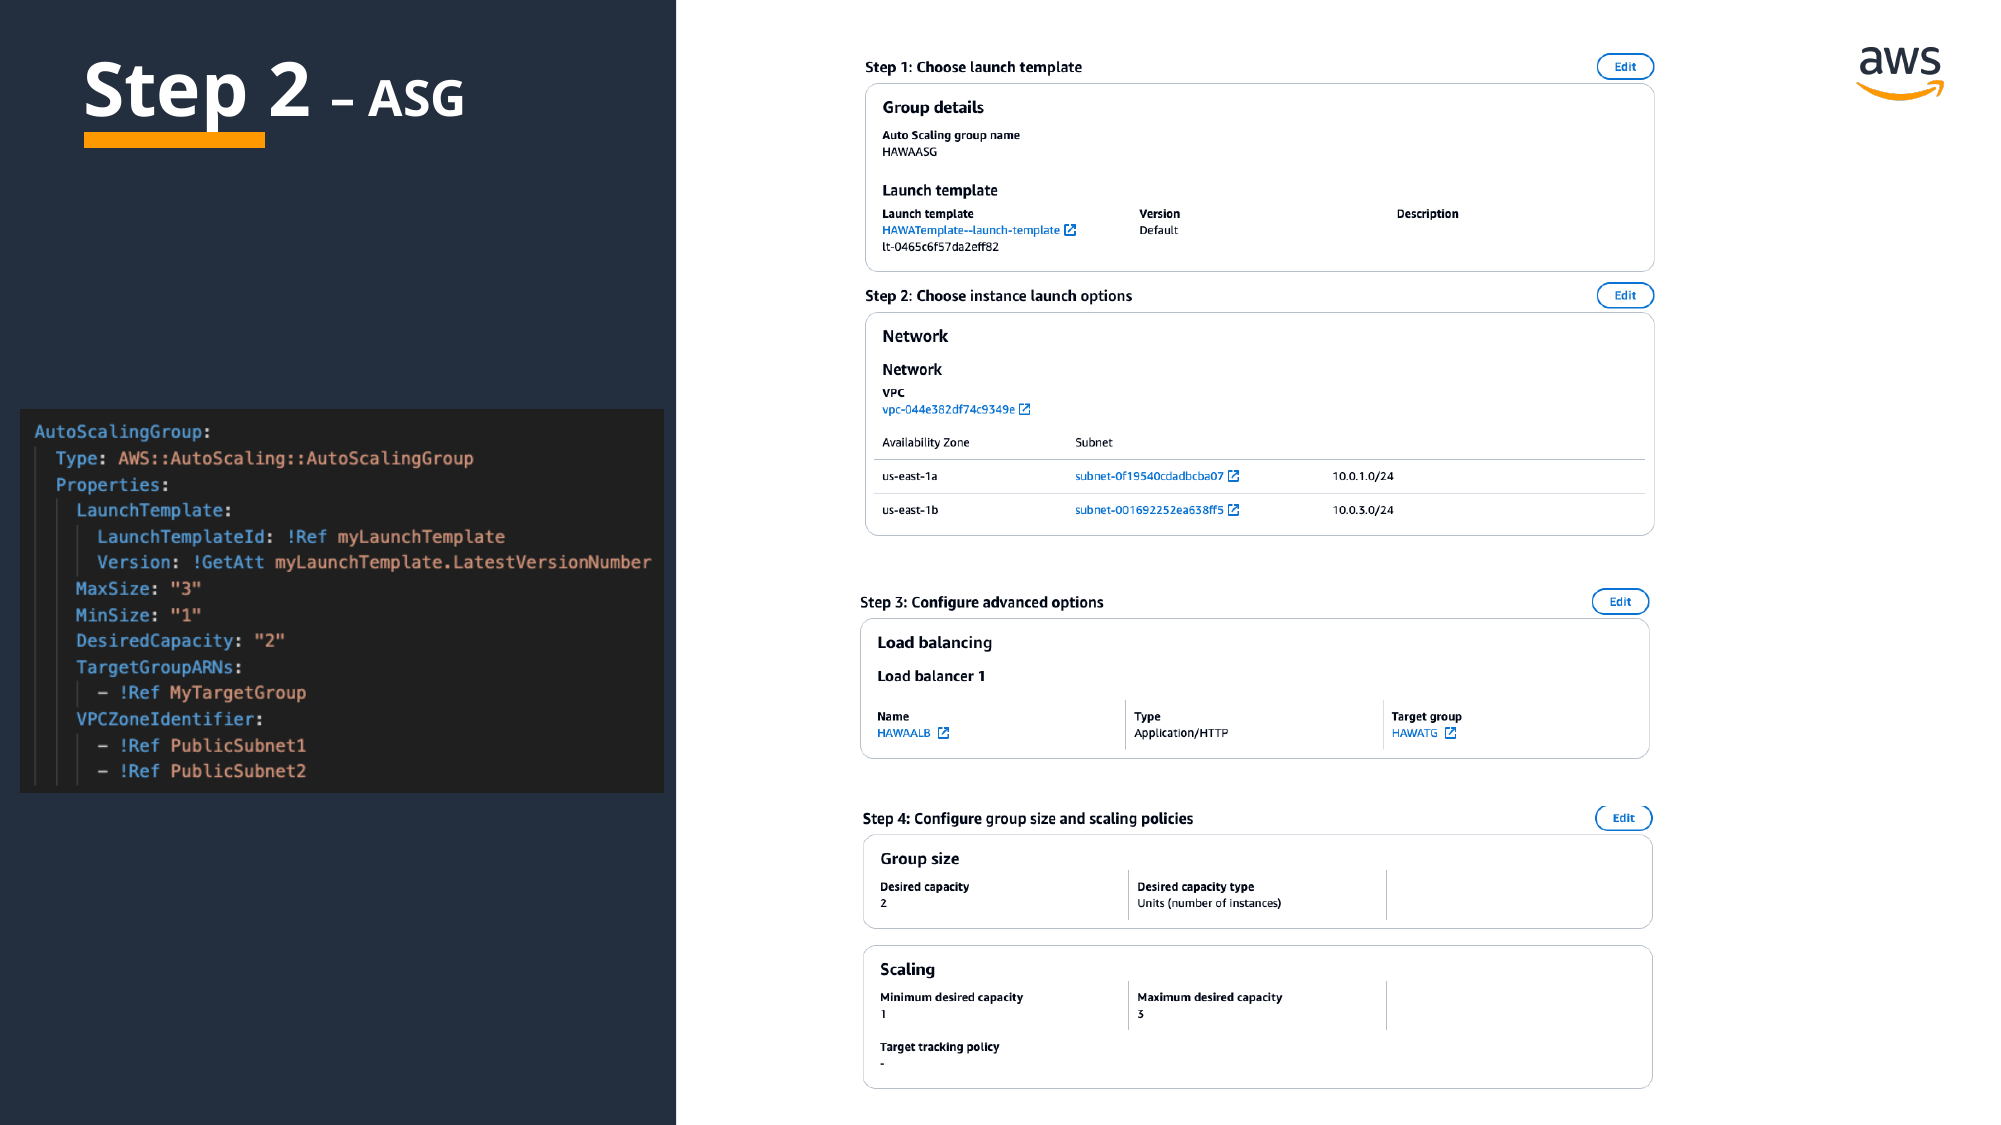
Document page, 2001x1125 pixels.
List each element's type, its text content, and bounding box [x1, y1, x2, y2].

picture [848, 583, 1659, 769]
picture [854, 53, 1659, 541]
picture [1855, 46, 1945, 101]
picture [19, 409, 664, 793]
text_box Step 2 – ASG [68, 33, 604, 139]
picture [854, 806, 1659, 1096]
